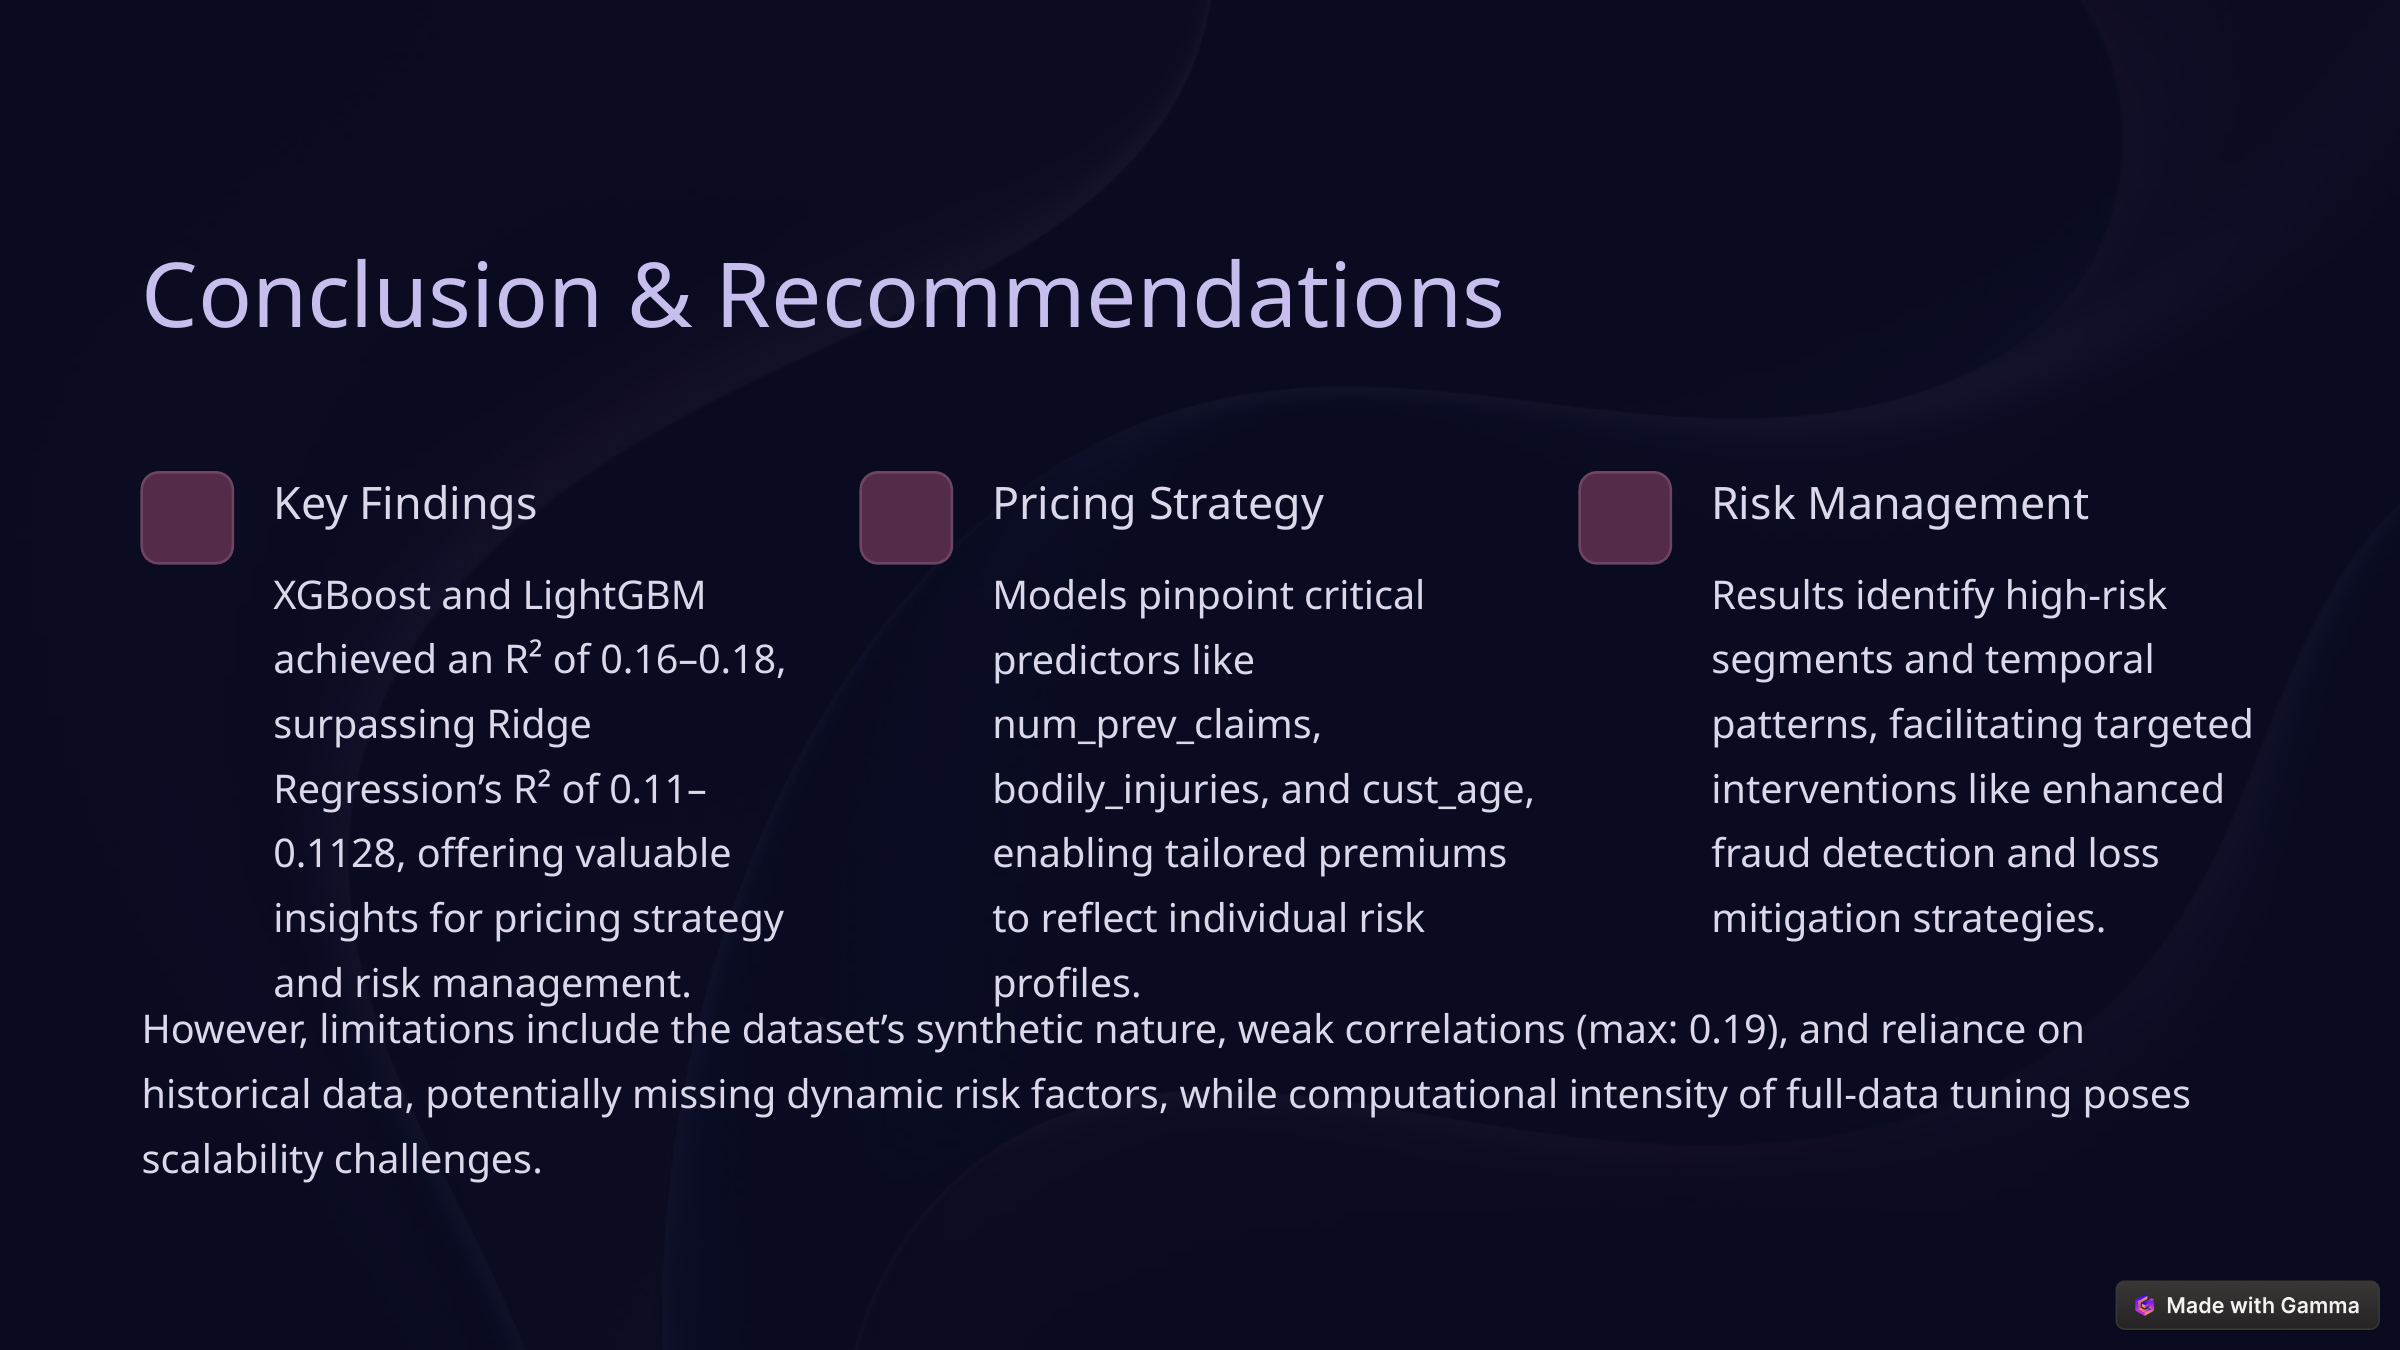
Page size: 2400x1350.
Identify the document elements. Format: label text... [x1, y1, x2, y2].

text_box [860, 472, 952, 564]
text_box Pricing Strategy [992, 472, 1443, 529]
picture [2106, 1271, 2389, 1339]
text_box However, limitations include the dataset’s synthetic nature, weak correlations (max: 0.19), and reliance on historical data, potentially missing dynamic risk factors, while computational intensity of full-data tuning poses scalability challenges. [141, 987, 2259, 1117]
text_box XGBoost and LightGBM achieved an R² of 0.16–0.18, surpassing Ridge Regression’s R² of 0.11–0.1128, offering valuable insights for pricing strategy and risk management. [273, 552, 821, 942]
text_box [141, 472, 233, 564]
text_box [1579, 472, 1671, 564]
text_box Key Findings [273, 472, 724, 529]
text_box Models pinpoint critical predictors like num_prev_claims, bodily_injuries, and cust_age, enabling tailored premiums to reflect individual risk profiles. [992, 552, 1540, 877]
text_box Conclusion & Recommendations [141, 233, 1564, 346]
text_box Results identify high-risk segments and temporal patterns, facilitating targeted interventions like enhanced fraud detection and loss mitigation strategies. [1711, 552, 2259, 942]
text_box Risk Management [1711, 472, 2162, 529]
